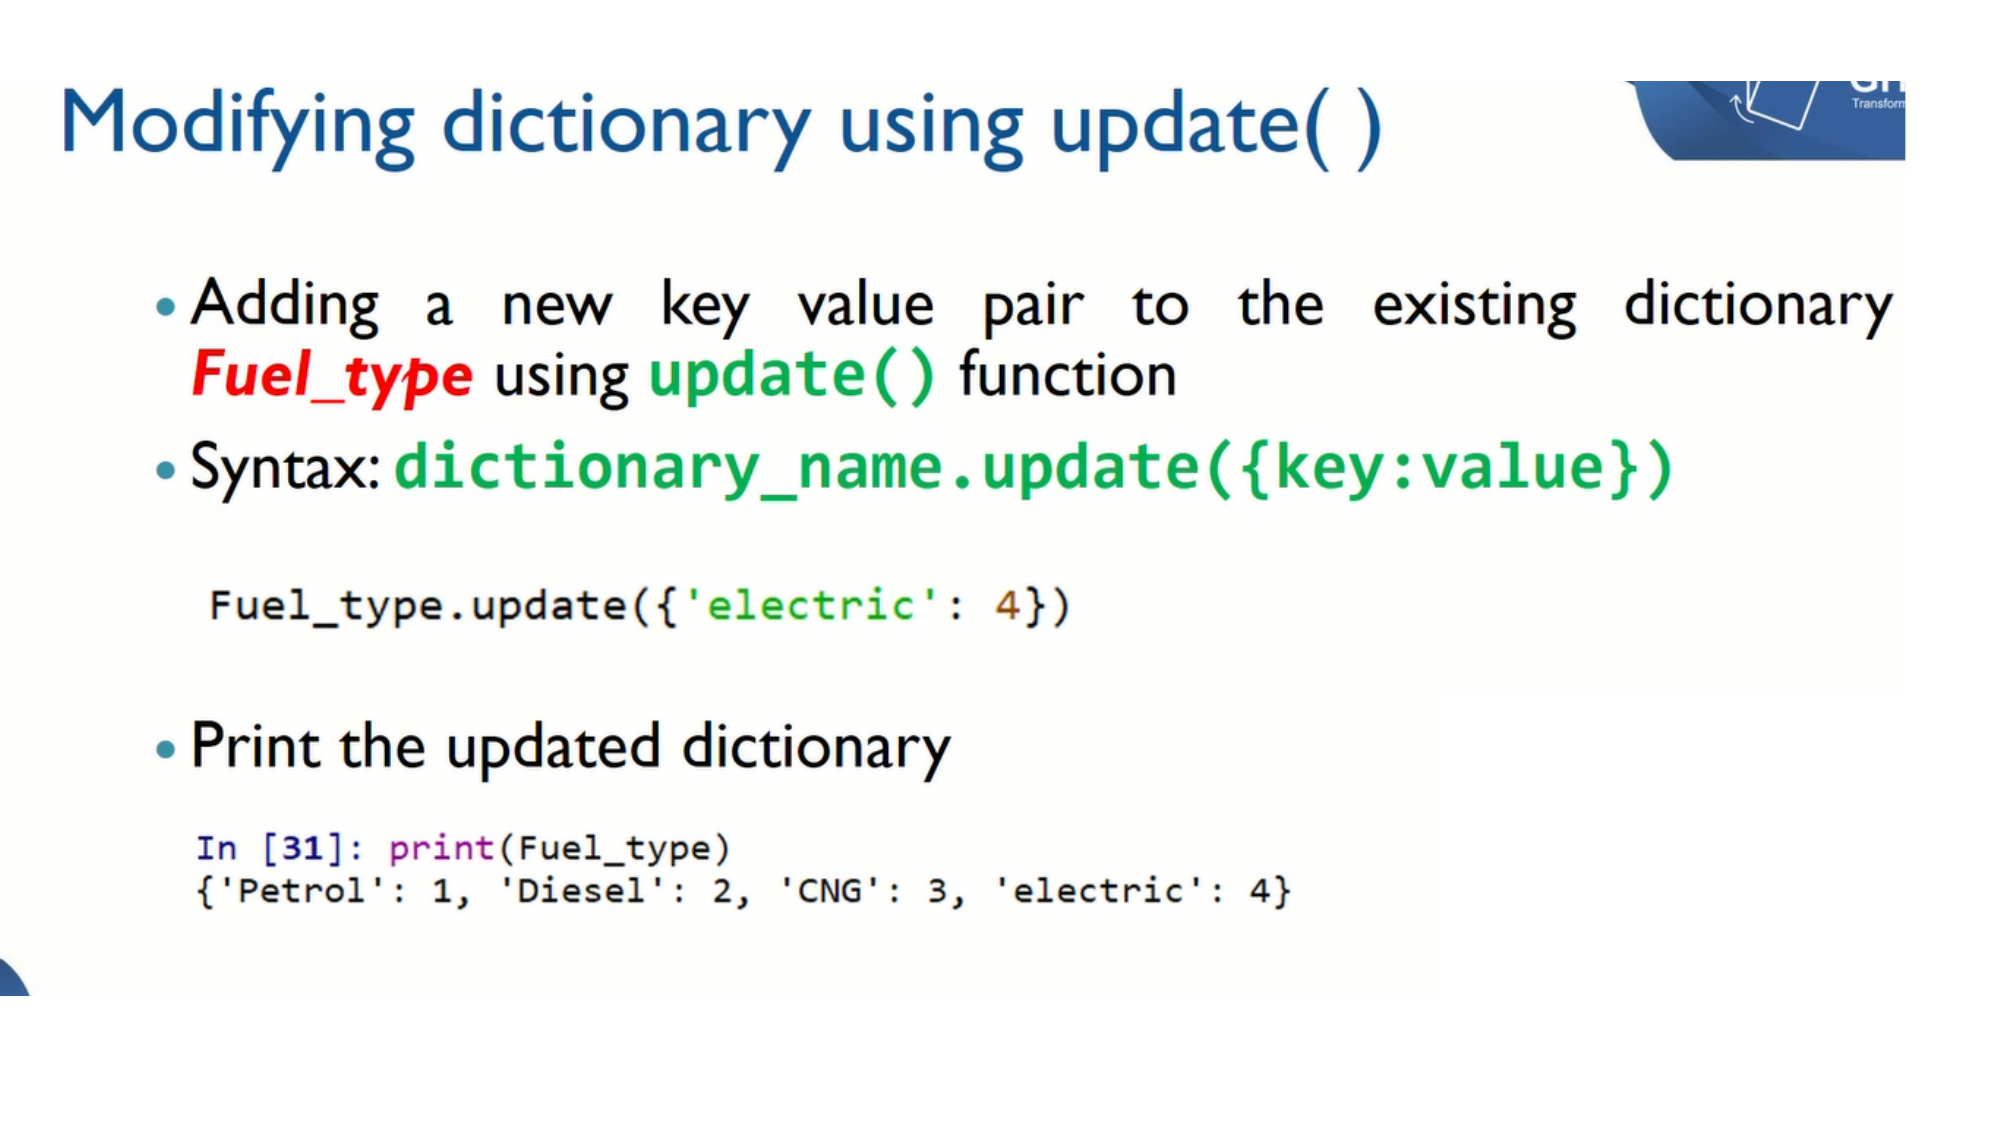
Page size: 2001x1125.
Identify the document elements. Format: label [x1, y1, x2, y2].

picture [0, 80, 1906, 996]
